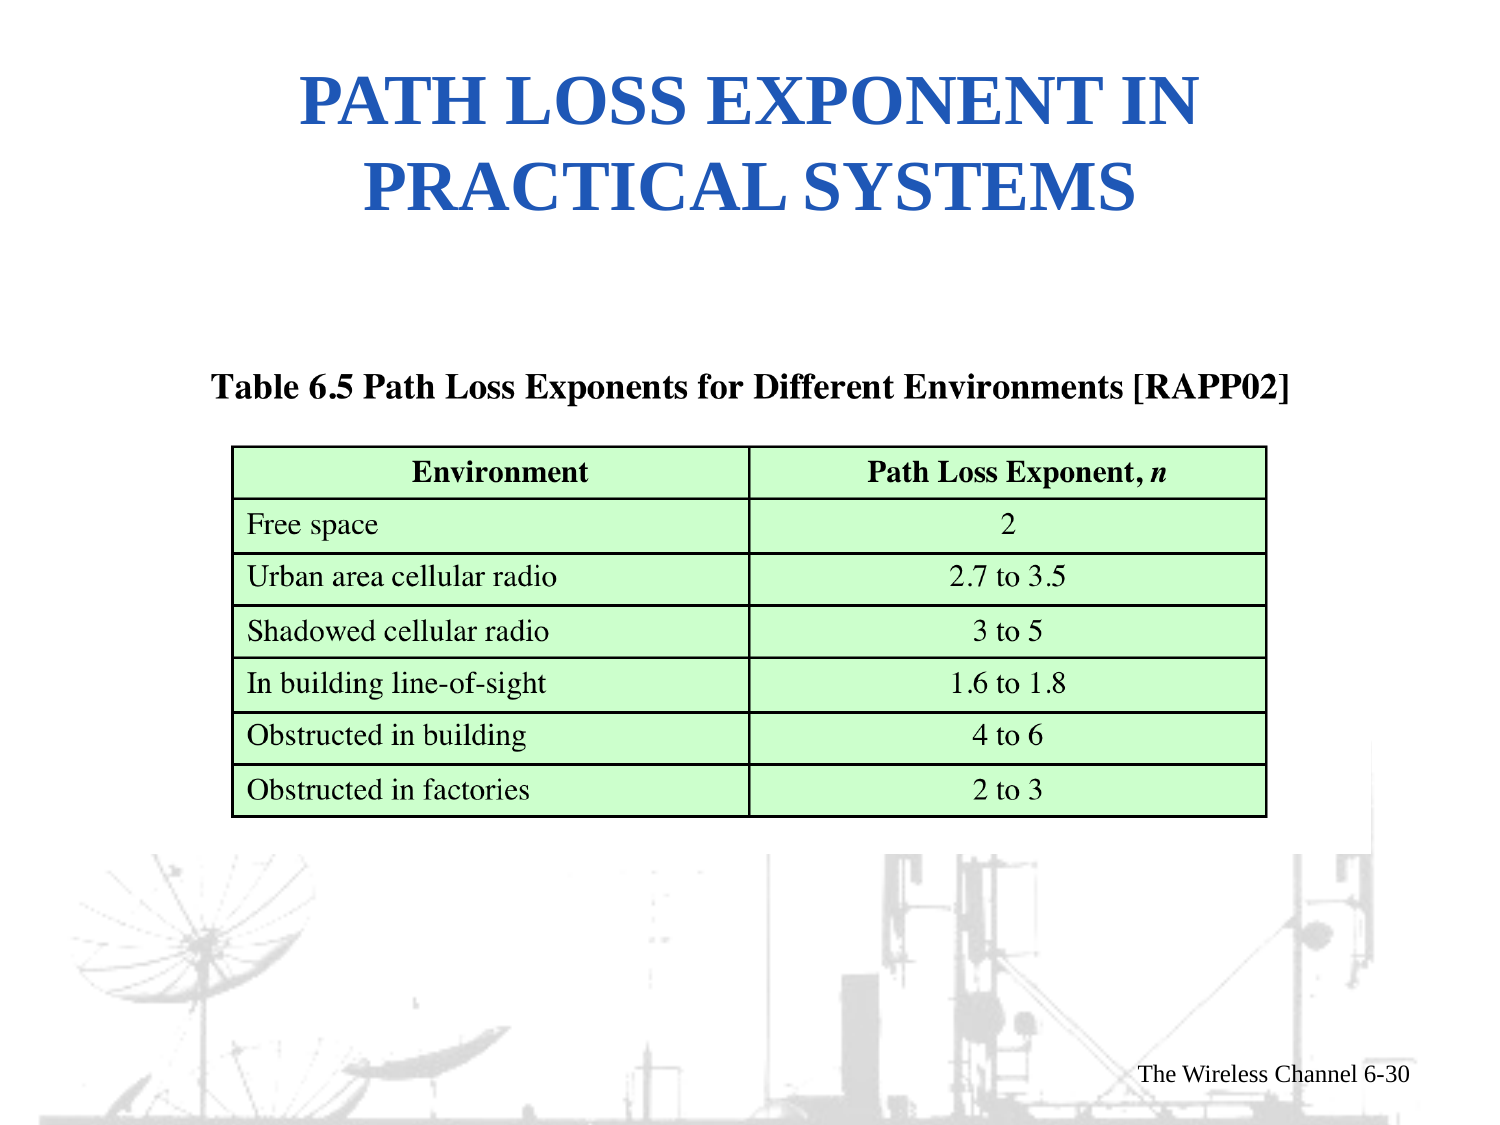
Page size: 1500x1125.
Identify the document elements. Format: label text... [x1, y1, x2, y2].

title Path Loss Exponent in practical systems [75, 45, 1425, 233]
slide_number The Wireless Channel 6-30 [893, 1042, 1425, 1103]
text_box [126, 367, 1371, 854]
